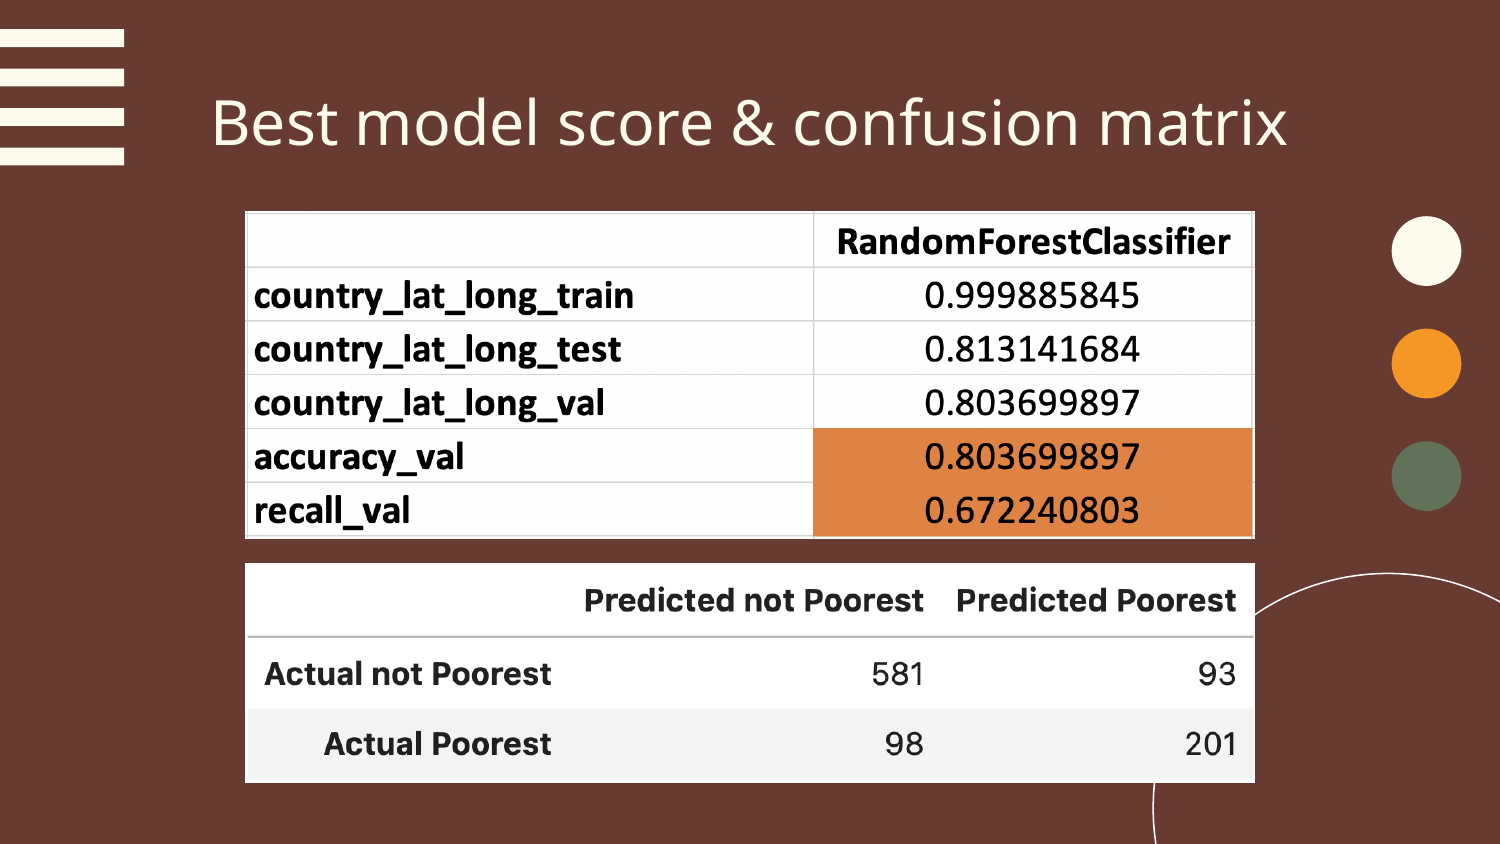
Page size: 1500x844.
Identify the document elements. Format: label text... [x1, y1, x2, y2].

picture [244, 210, 1256, 540]
picture [244, 563, 1256, 783]
title Best model score & confusion matrix [116, 67, 1383, 162]
